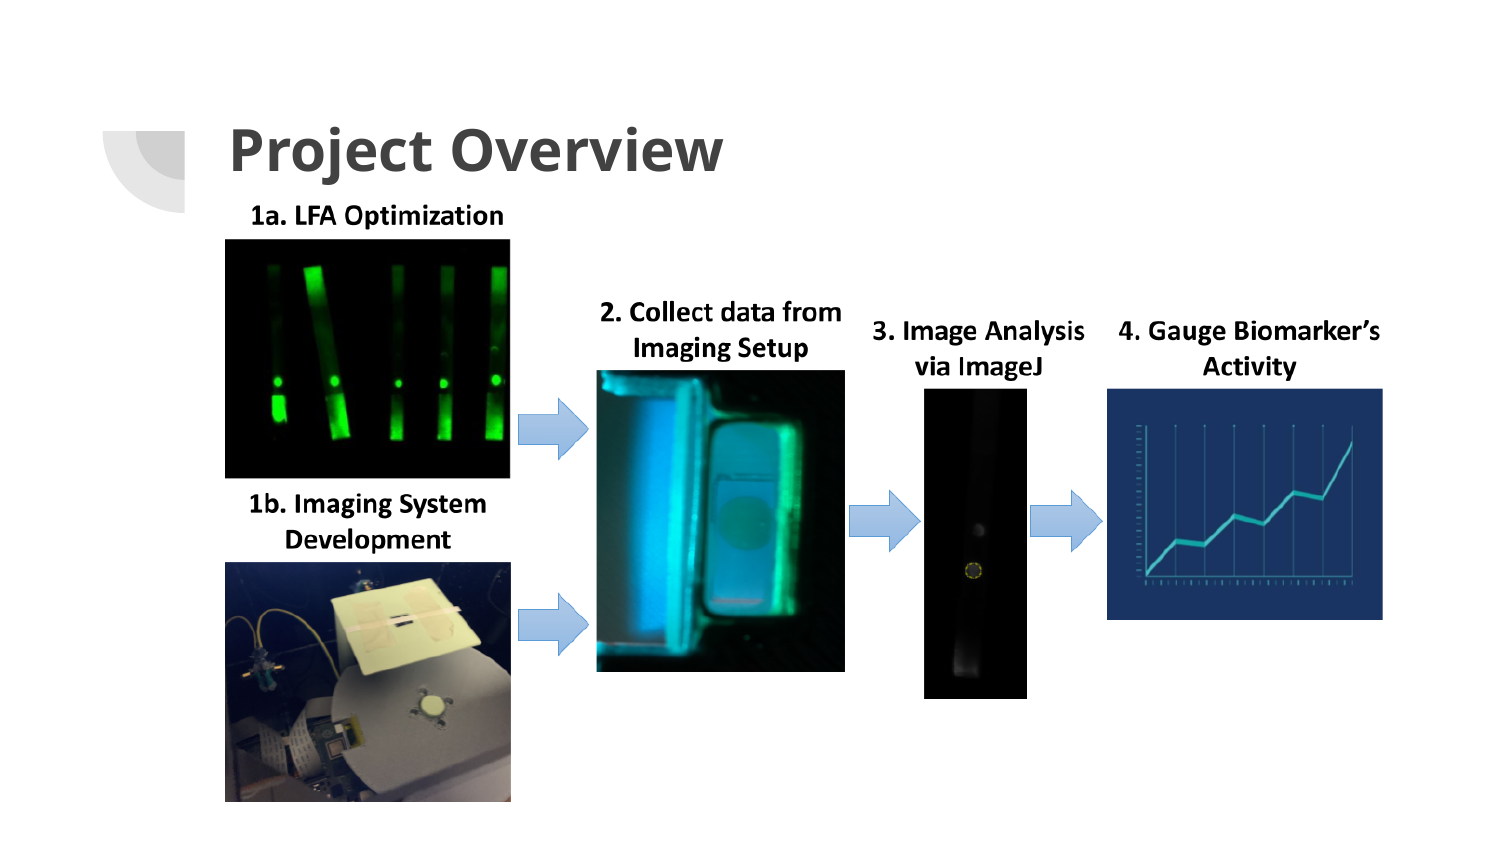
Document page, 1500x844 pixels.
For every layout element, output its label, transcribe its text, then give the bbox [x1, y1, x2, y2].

title Project Overview [213, 98, 1368, 198]
picture [213, 198, 1404, 817]
